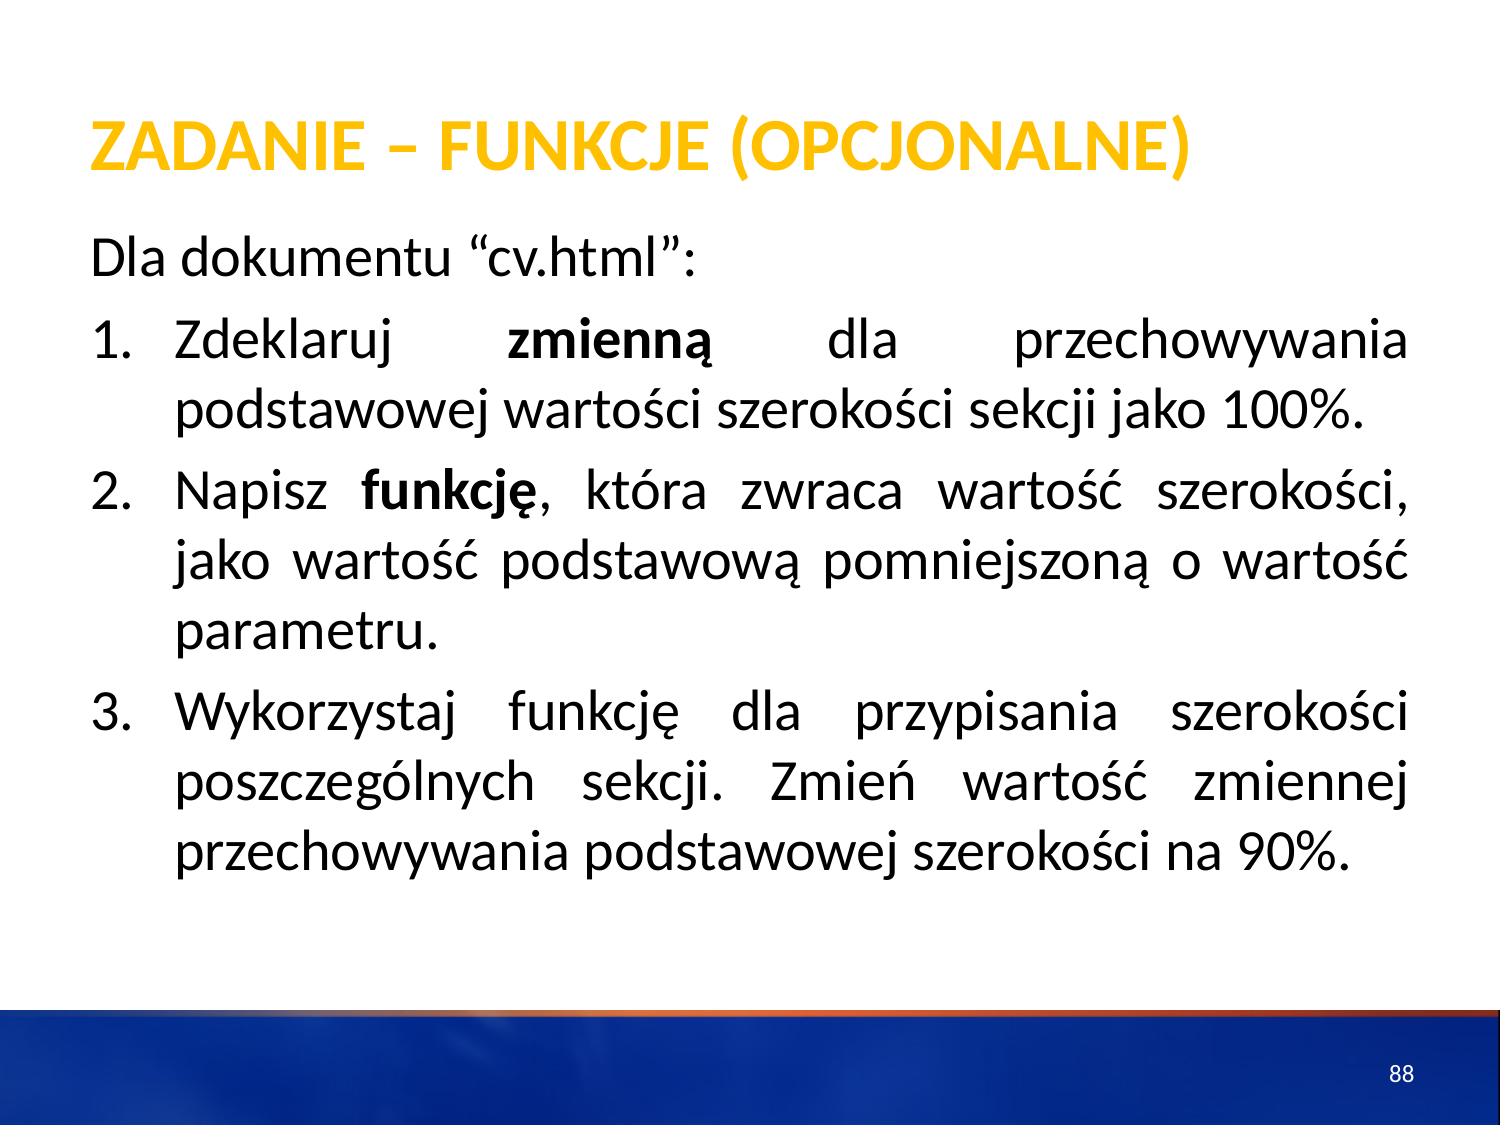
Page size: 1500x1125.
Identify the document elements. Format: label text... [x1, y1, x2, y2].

picture [0, 1010, 1500, 1125]
list Dla dokumentu “cv.html”: Zdeklaruj zmienną dla przechowywania podstawowej wartości szerokości sekcji jako 100%. Napisz funkcję, która zwraca wartość szerokości, jako wartość podstawową pomniejszoną o wartość parametru. Wykorzystaj funkcję dla przypisania szerokości poszczególnych sekcji. Zmień wartość zmiennej przechowywania podstawowej szerokości na 90%. [75, 210, 1425, 1005]
slide_number 88 [1215, 1042, 1430, 1103]
title ZADANIE – Funkcje (opcjonalne) [75, 93, 1425, 188]
